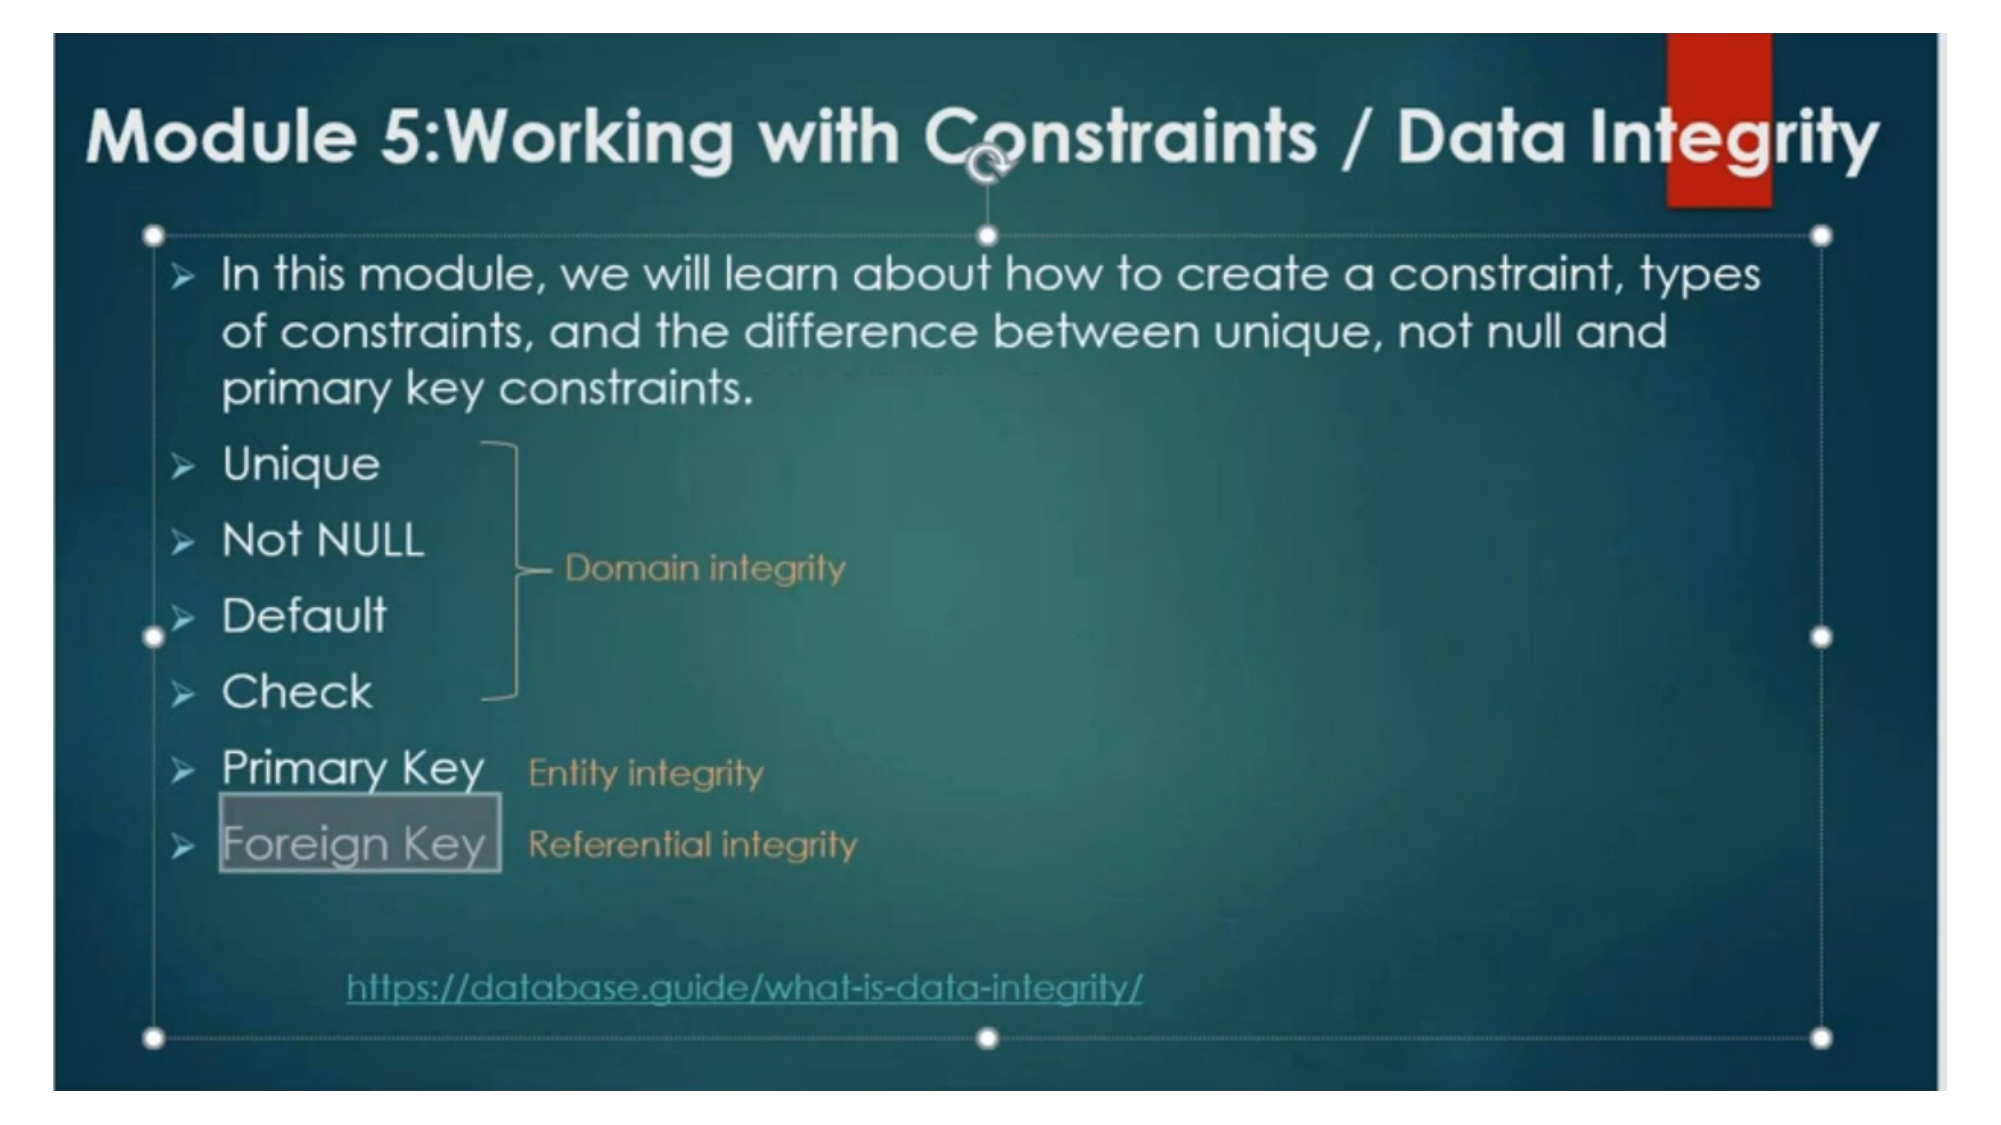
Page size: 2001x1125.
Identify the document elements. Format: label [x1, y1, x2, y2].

picture [52, 33, 1947, 1091]
